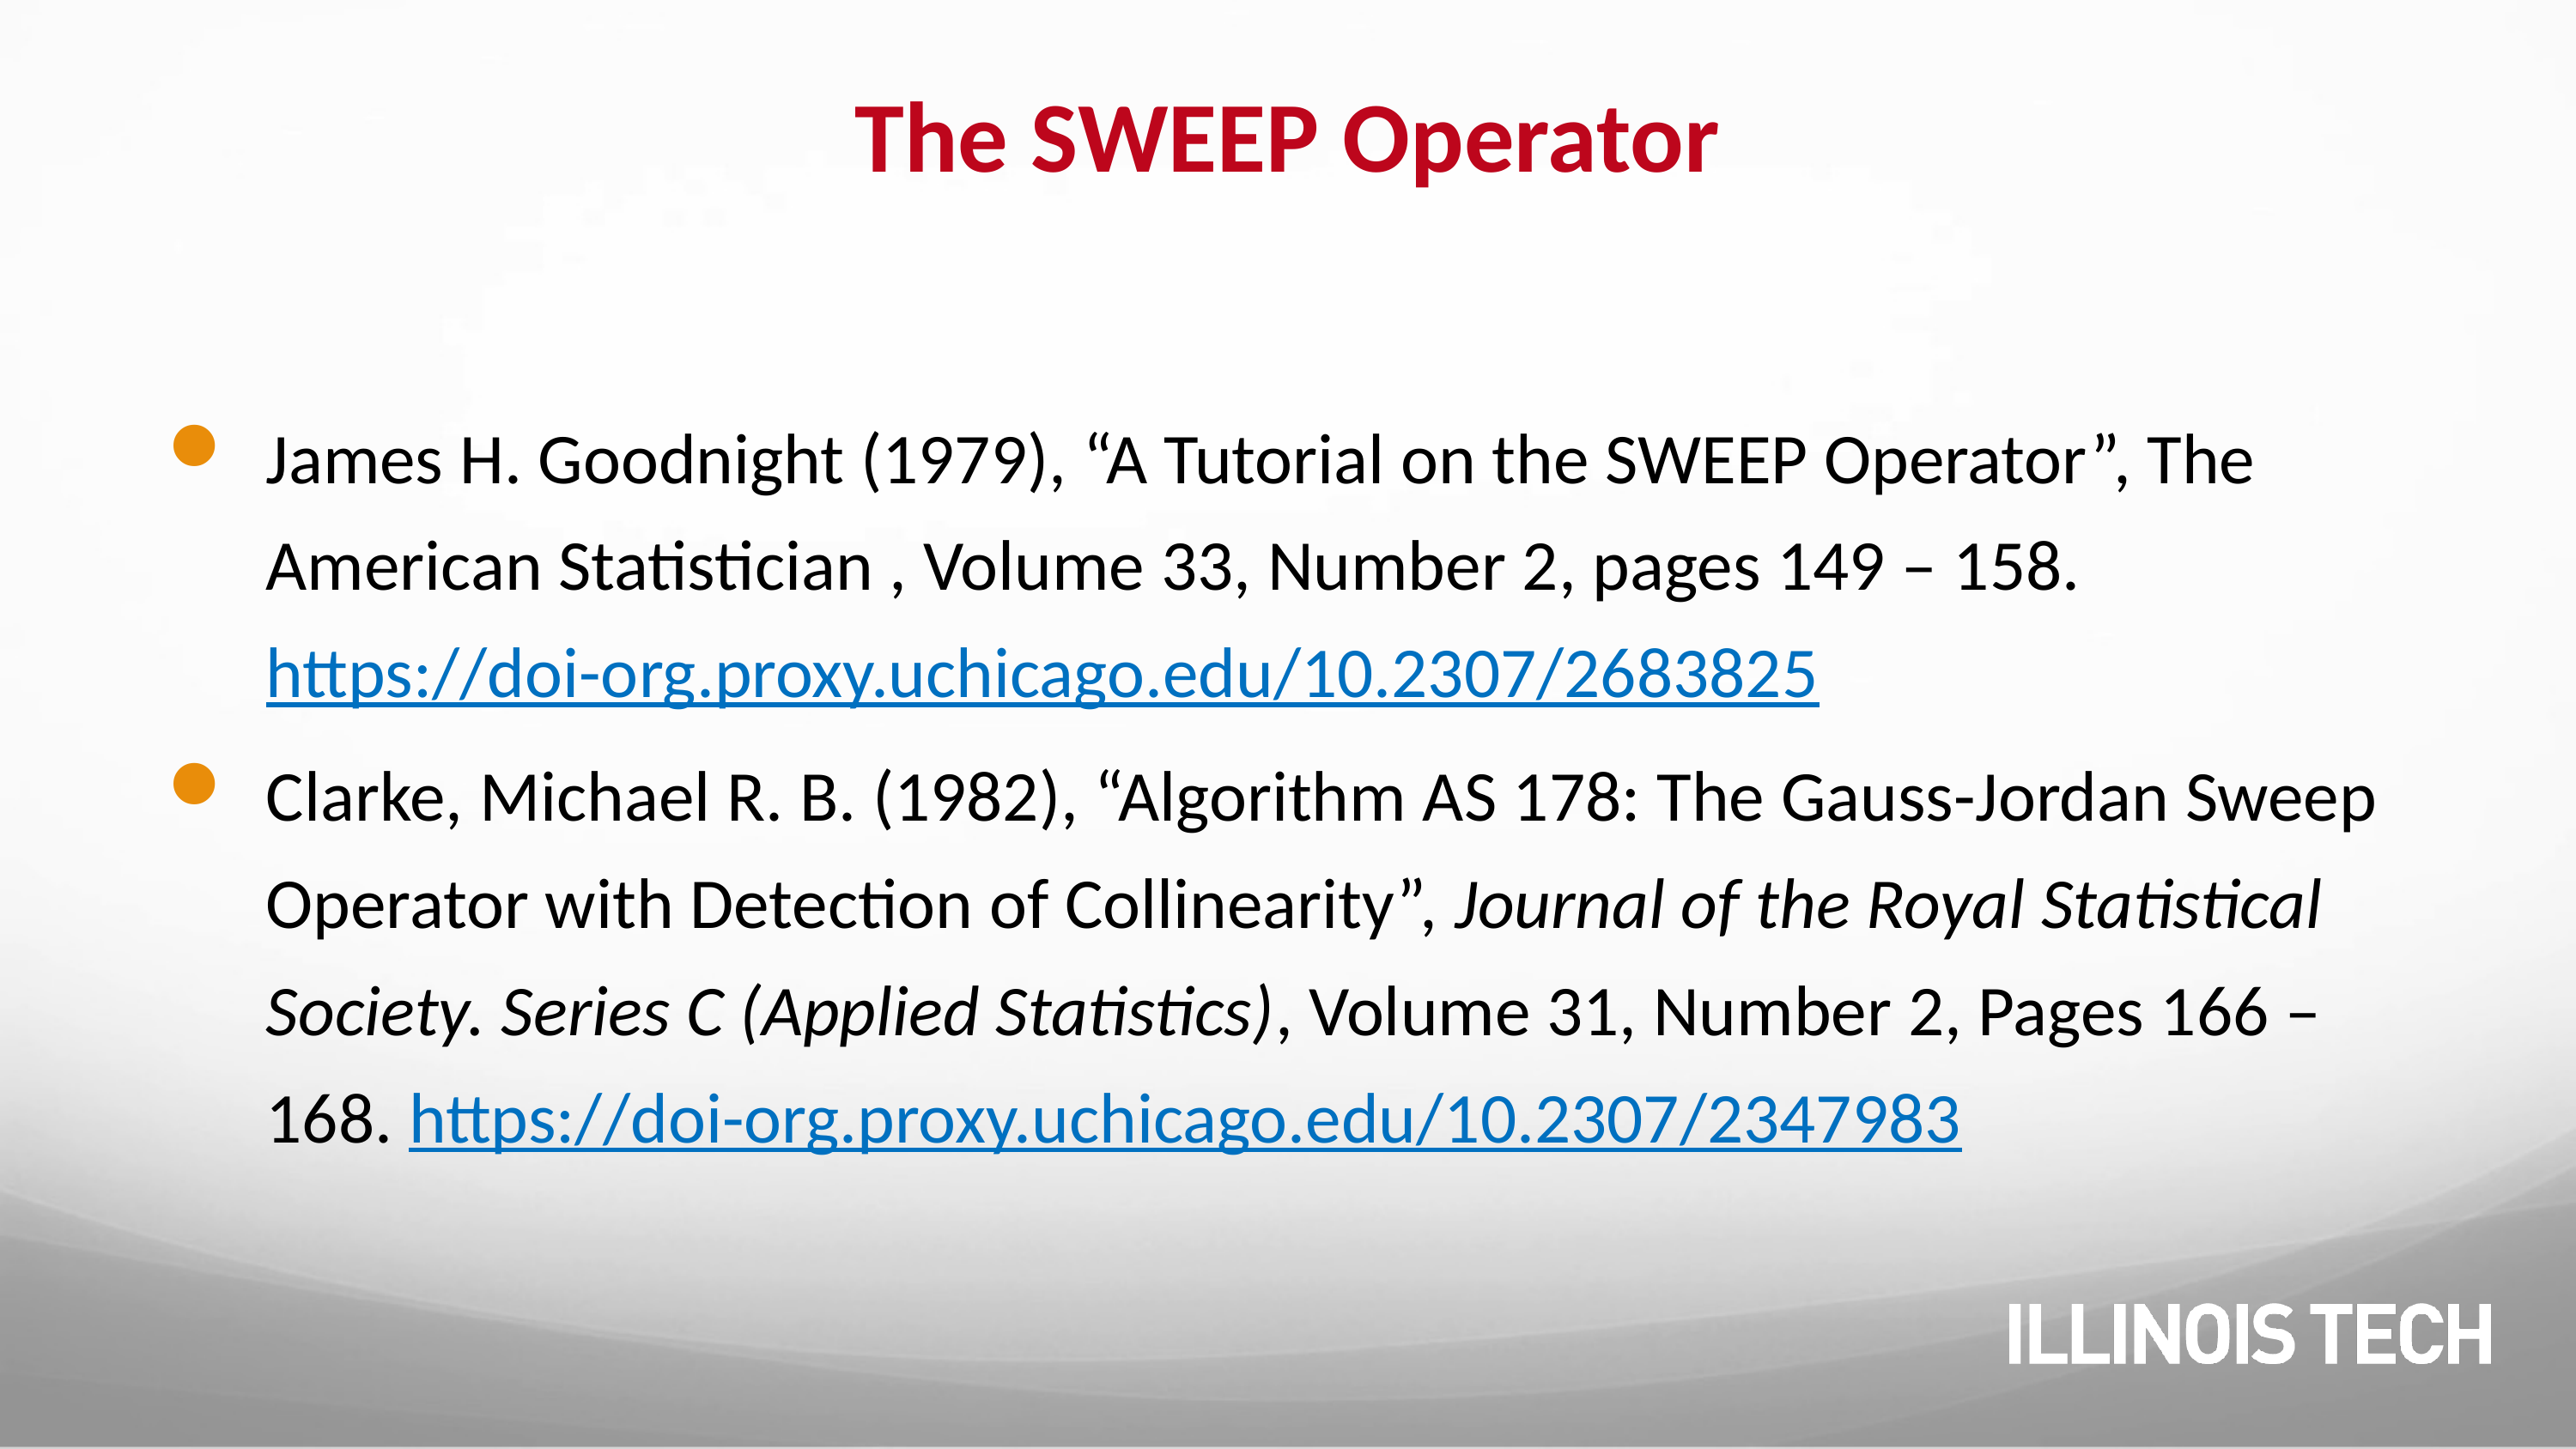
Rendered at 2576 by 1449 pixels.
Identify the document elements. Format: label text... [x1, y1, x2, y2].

list James H. Goodnight (1979), “A Tutorial on the SWEEP Operator”, The American Statistician , Volume 33, Number 2, pages 149 – 158. https://doi-org.proxy.uchicago.edu/10.2307/2683825 Clarke, Michael R. B. (1982), “Algorithm AS 178: The Gauss-Jordan Sweep Operator with Detection of Collinearity”, Journal of the Royal Statistical Society. Series C (Applied Statistics), Volume 31, Number 2, Pages 166 – 168. https://doi-org.proxy.uchicago.edu/10.2307/2347983 [155, 288, 2421, 1259]
title The SWEEP Operator [155, 22, 2421, 241]
picture [0, 0, 2576, 1449]
